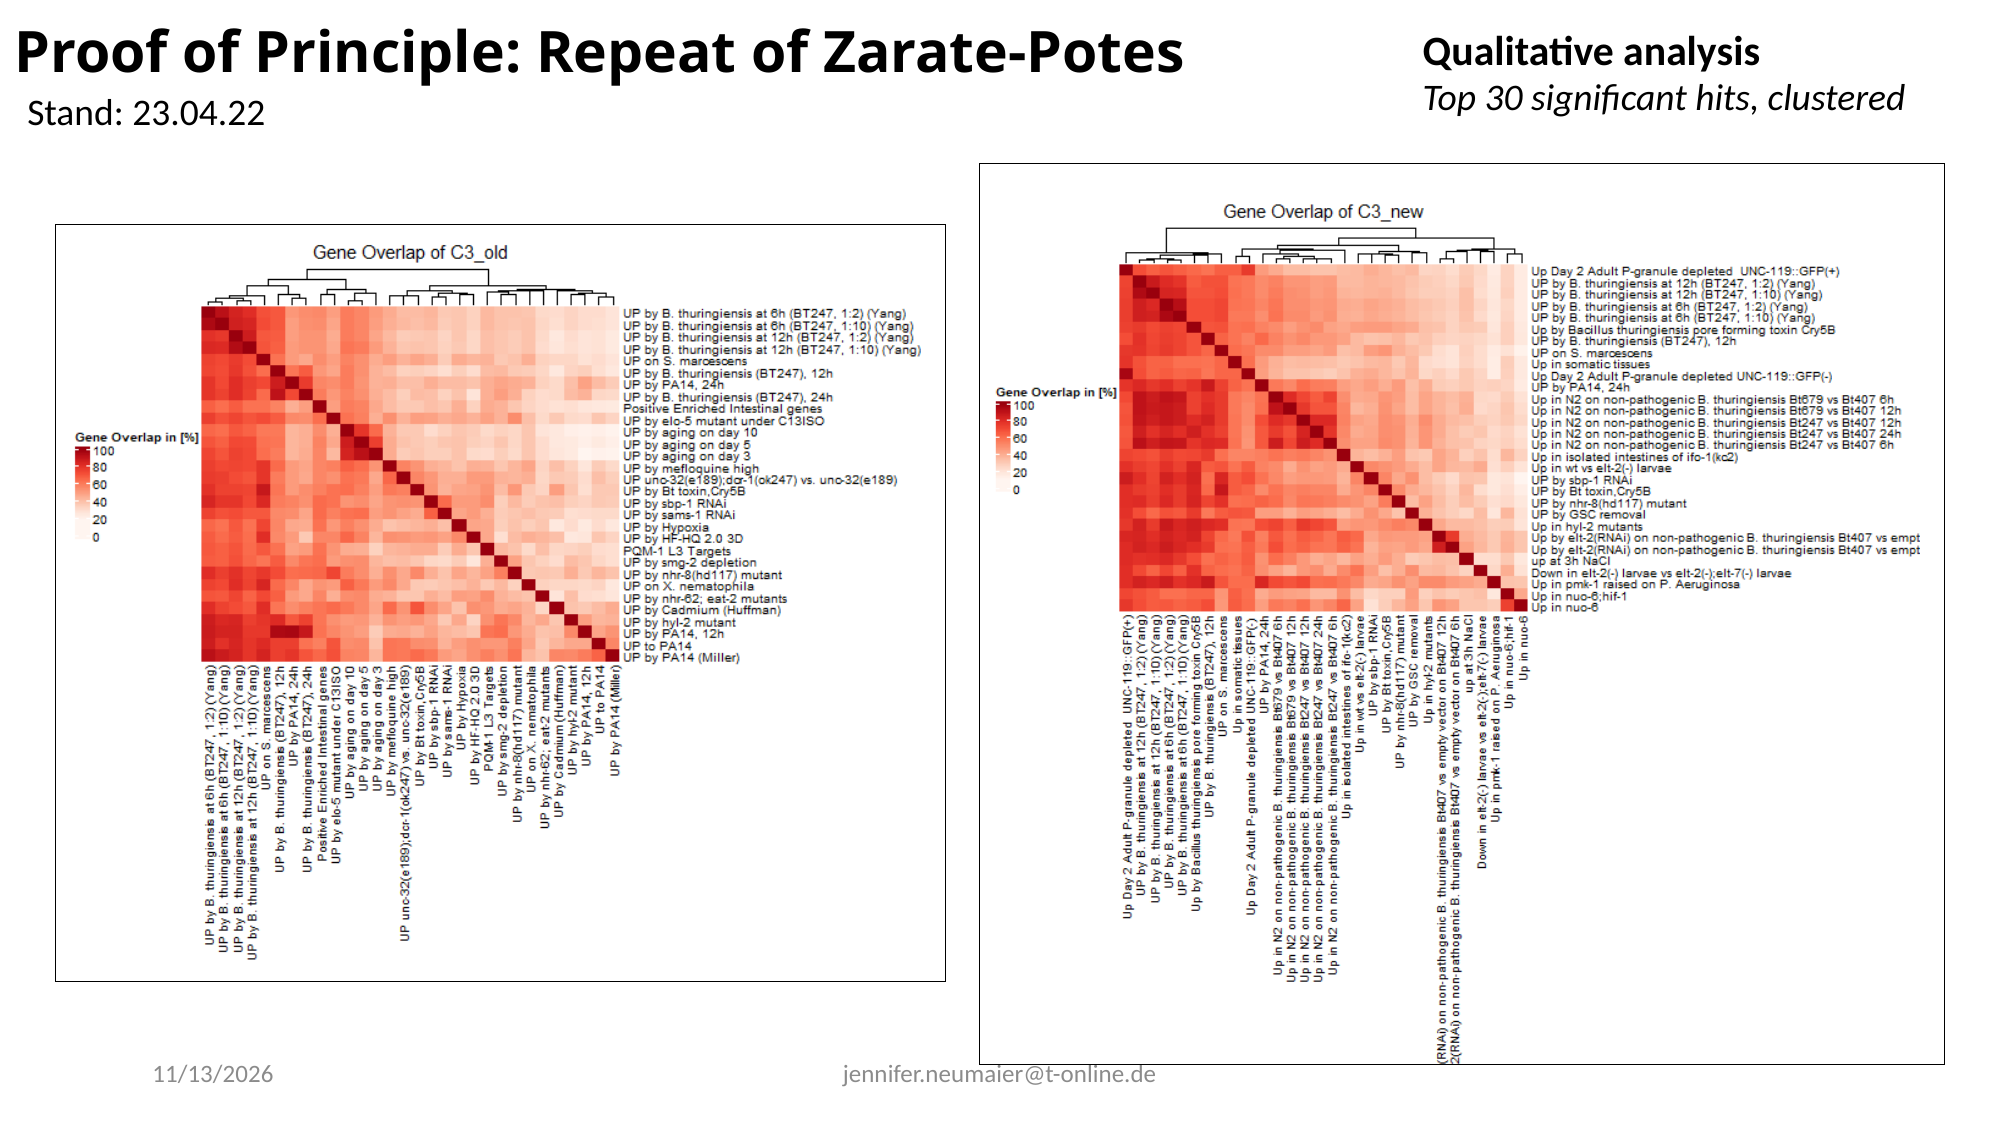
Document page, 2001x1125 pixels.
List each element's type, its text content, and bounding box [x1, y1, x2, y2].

picture [979, 163, 1945, 1065]
picture [55, 224, 946, 982]
text_box Stand: 23.04.22 [12, 80, 404, 141]
text_box Proof of Principle: Repeat of Zarate-Potes [0, 15, 1200, 103]
text_box Qualitative analysis Top 30 significant hits, clustered [1407, 15, 1988, 126]
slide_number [137, 1042, 588, 1103]
footer jennifer.neumaier@t-online.de [662, 1042, 1338, 1103]
